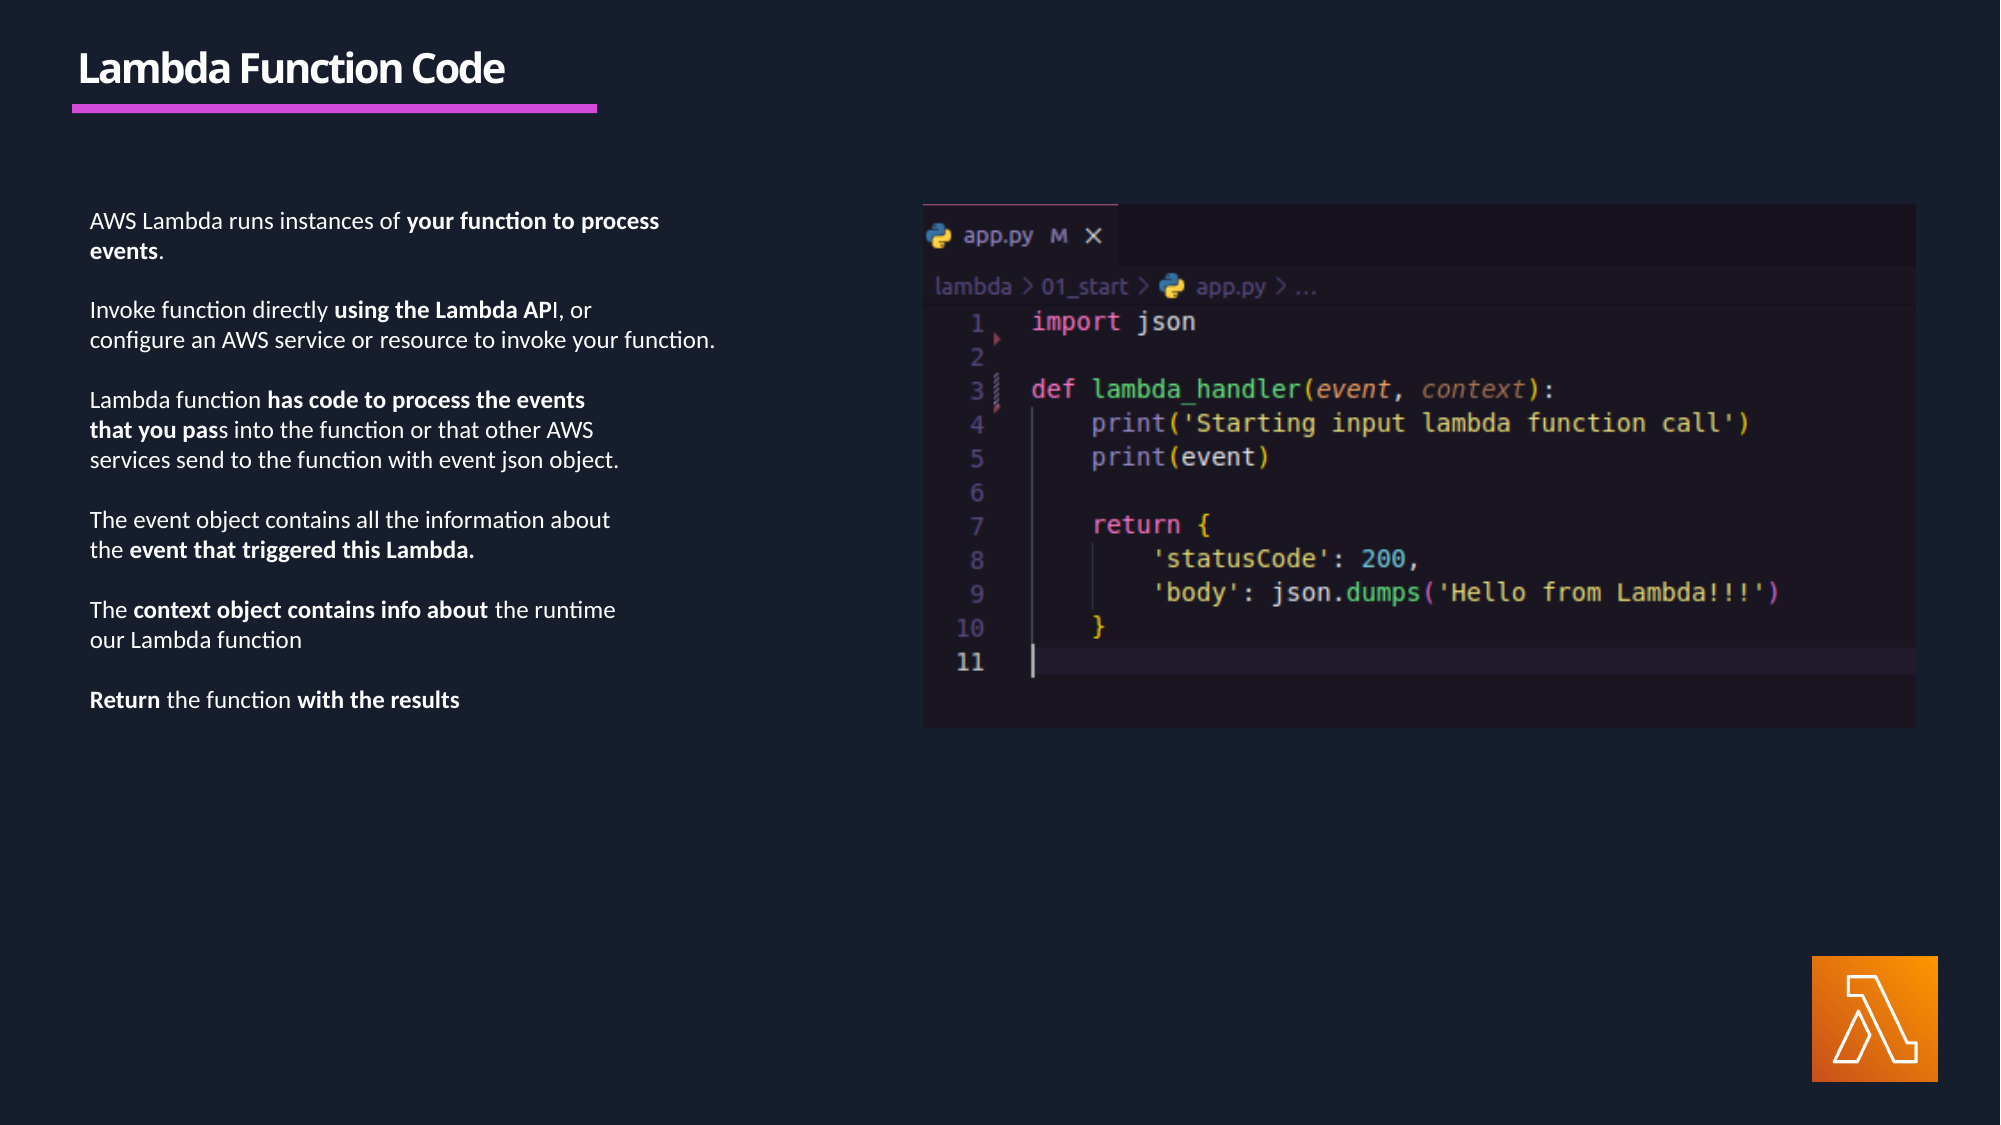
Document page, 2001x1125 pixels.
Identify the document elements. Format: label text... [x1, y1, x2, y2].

picture [923, 204, 1916, 728]
text_box Lambda Function Code [62, 40, 1975, 146]
text_box [71, 103, 598, 114]
text_box AWS Lambda runs instances of your function to process events. Invoke function directly using the Lambda API, or configure an AWS service or resource to invoke your function. Lambda function has code to process the events that you pass into the function or that other AWS services send to the function with event json object. The event object contains all the information about the event that triggered this Lambda. The context object contains info about the runtime our Lambda function Return the function with the results [75, 196, 1844, 721]
picture [1812, 956, 1938, 1082]
